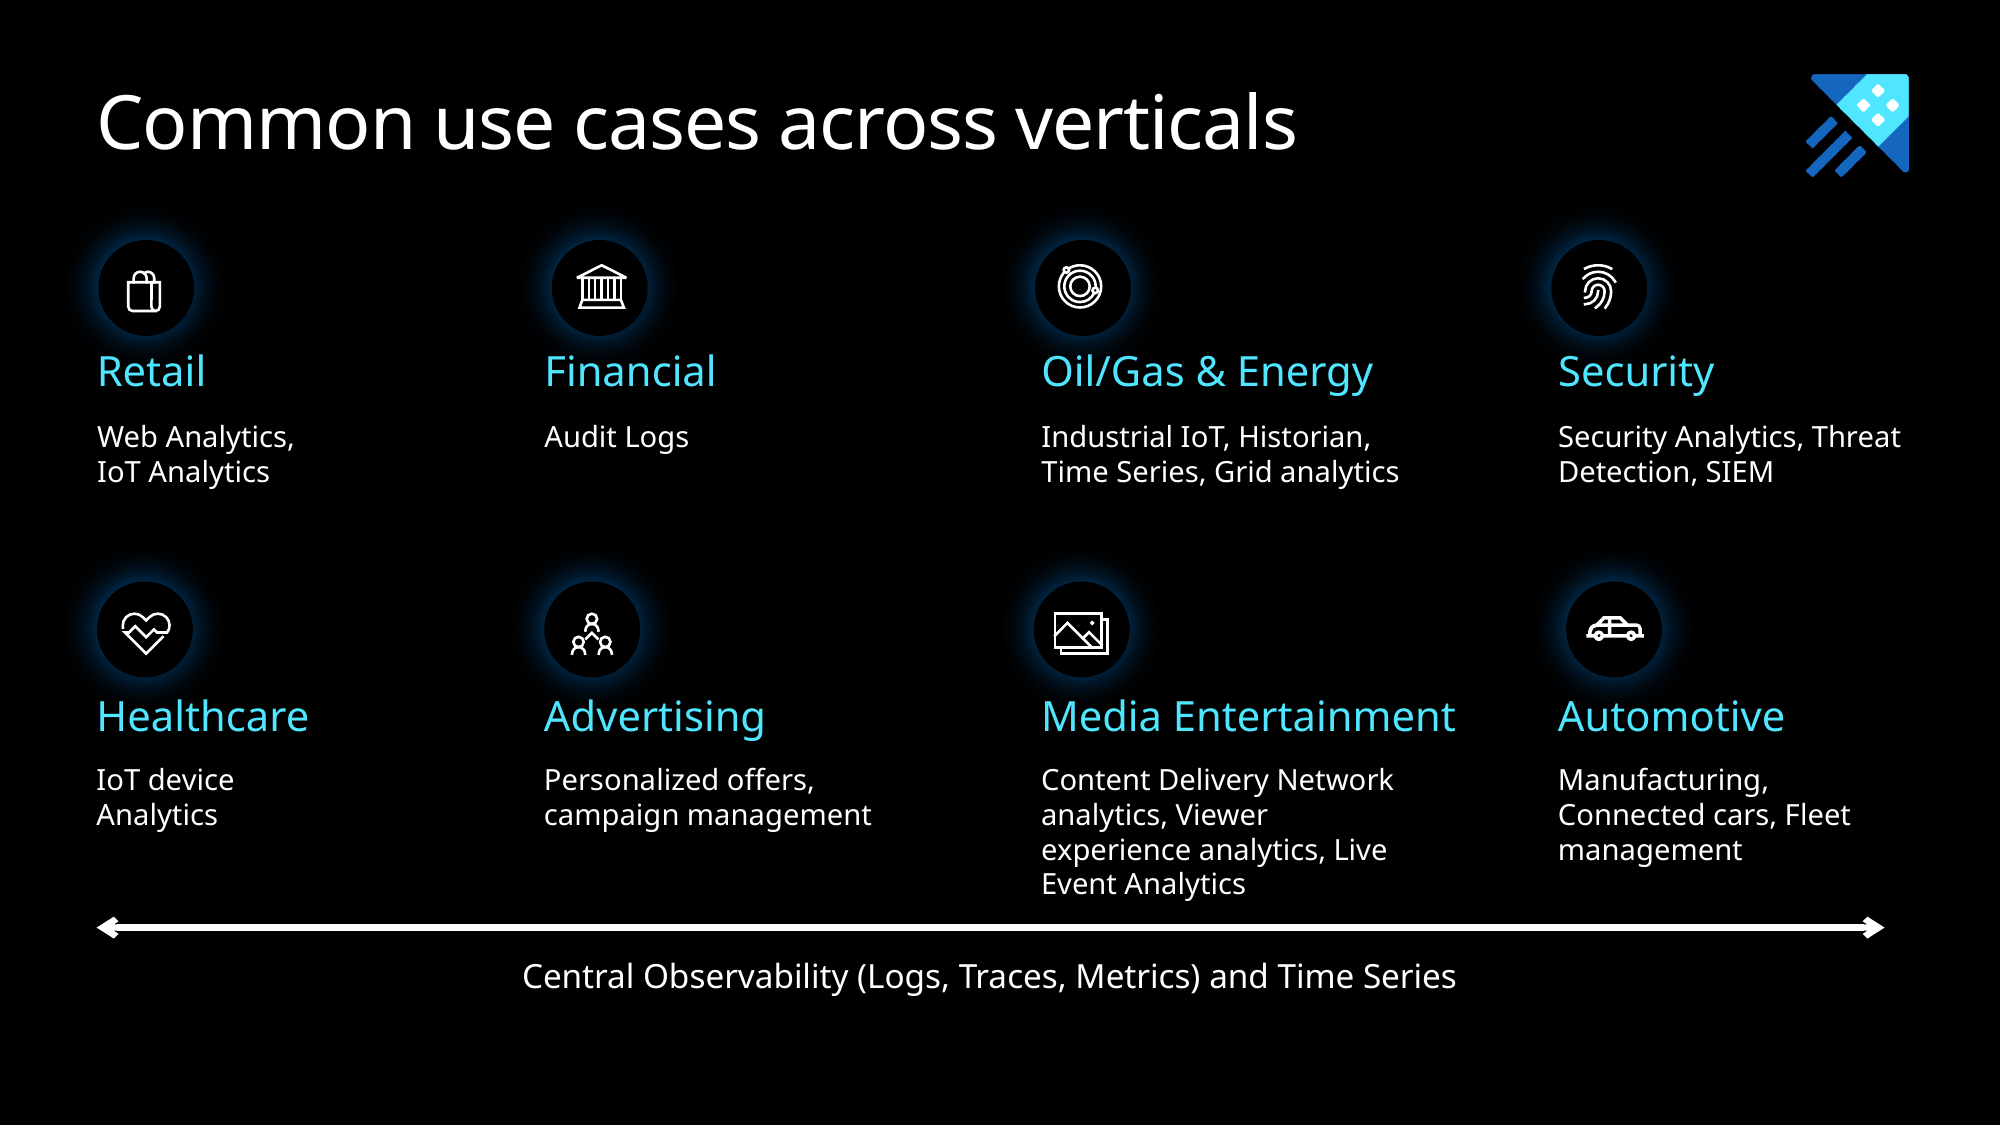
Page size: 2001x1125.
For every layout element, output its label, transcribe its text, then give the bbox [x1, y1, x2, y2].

text_box [1585, 265, 1612, 269]
text_box [1033, 581, 1130, 678]
text_box [551, 239, 648, 336]
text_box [1586, 615, 1645, 642]
text_box Media Entertainment [1041, 690, 1476, 741]
text_box [1035, 239, 1131, 336]
text_box Web Analytics, IoT Analytics [97, 408, 320, 508]
text_box [576, 265, 627, 308]
text_box Audit Logs [544, 408, 929, 508]
text_box [98, 239, 195, 336]
text_box Retail [96, 345, 482, 396]
text_box Advertising [543, 690, 929, 741]
text_box Personalized offers, campaign management [544, 751, 899, 851]
text_box [1055, 613, 1108, 654]
text_box Oil/Gas & Energy [1041, 345, 1476, 396]
picture [1758, 74, 1955, 178]
text_box Central Observability (Logs, Traces, Metrics) and Time Series [96, 948, 1885, 1003]
text_box [1058, 265, 1102, 308]
text_box [585, 613, 599, 631]
text_box Automotive [1557, 690, 1943, 741]
text_box [122, 613, 170, 654]
text_box Manufacturing, Connected cars, Fleet management [1557, 751, 1943, 851]
text_box Content Delivery Network analytics, Viewer experience analytics, Live Event Analytics [1041, 751, 1426, 851]
text_box Healthcare [96, 690, 482, 741]
text_box Security [1558, 345, 1943, 396]
text_box Financial [544, 345, 929, 396]
text_box Security Analytics, Threat Detection, SIEM [1558, 408, 1943, 508]
text_box [1551, 239, 1648, 336]
text_box [128, 271, 160, 311]
text_box IoT device Analytics [96, 751, 482, 851]
text_box [96, 581, 193, 678]
text_box [572, 636, 586, 654]
text_box [1583, 271, 1616, 308]
title Common use cases across verticals [96, 75, 1758, 166]
text_box [586, 632, 598, 639]
text_box [1566, 581, 1662, 678]
text_box [544, 581, 641, 678]
text_box [598, 636, 612, 654]
text_box Industrial IoT, Historian, Time Series, Grid analytics [1041, 408, 1427, 508]
